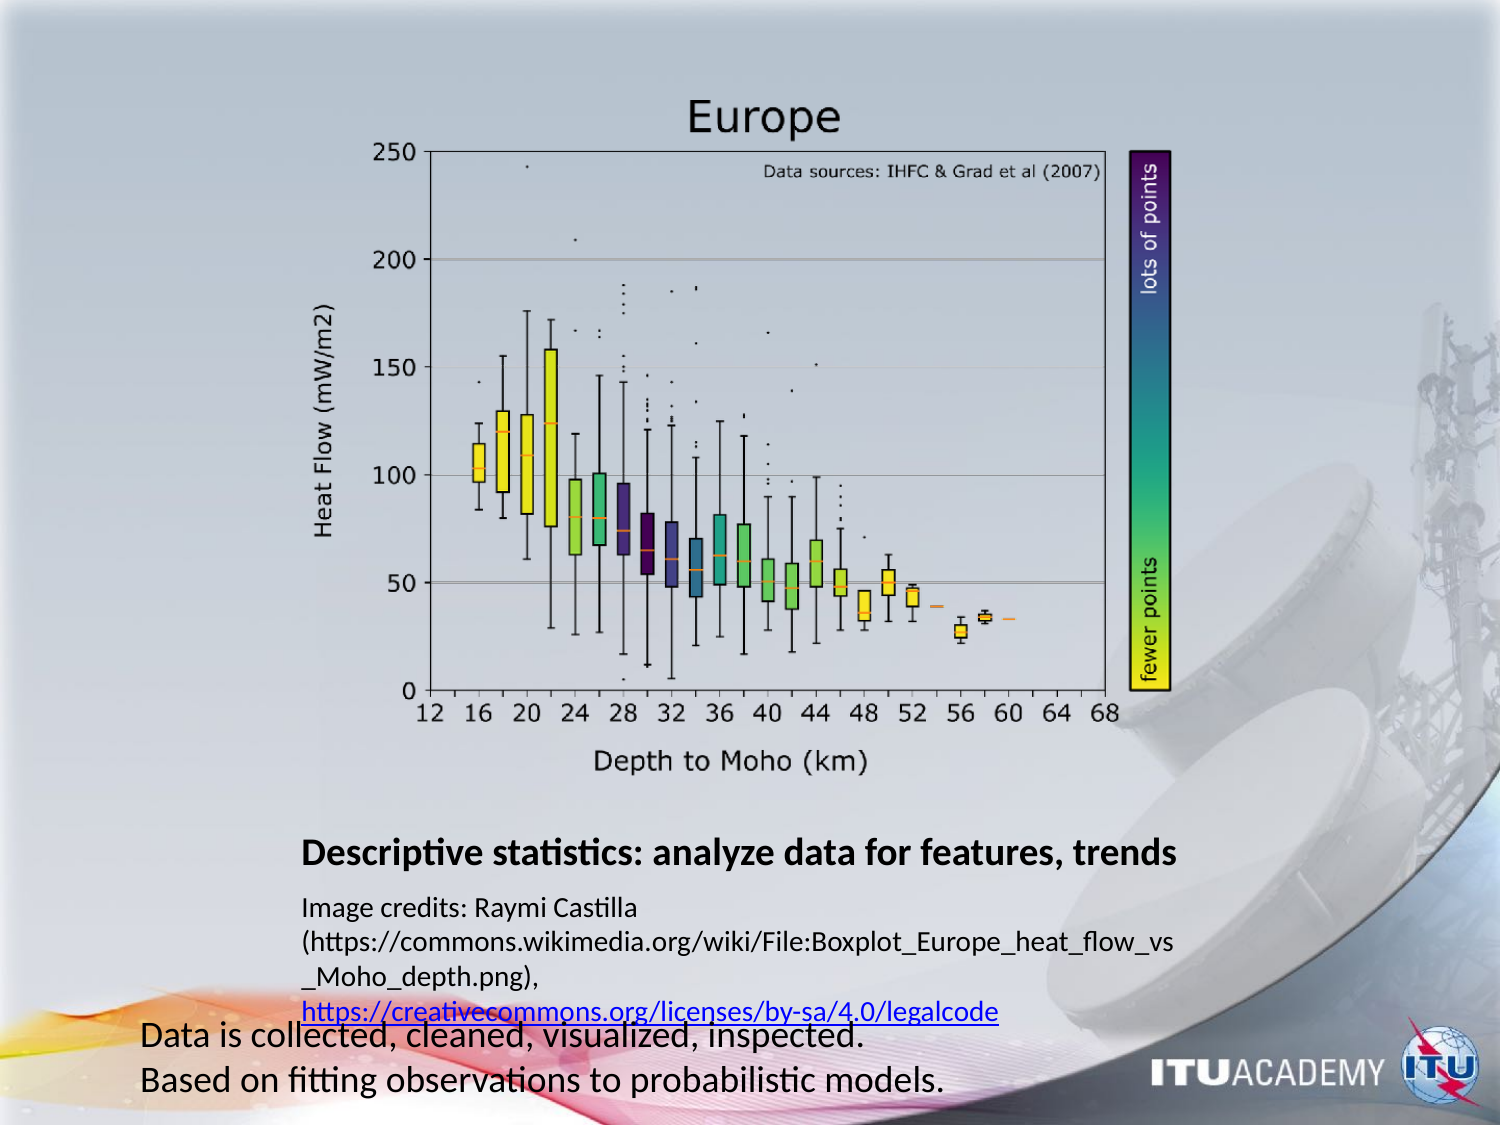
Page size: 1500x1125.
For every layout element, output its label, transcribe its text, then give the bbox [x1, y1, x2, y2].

text_box Data is collected, cleaned, visualized, inspected. Based on fitting observations to probabilistic models. [132, 1002, 954, 1108]
title Descriptive statistics: analyze data for features, trends [293, 786, 1195, 879]
picture [0, 0, 1500, 1125]
list Image credits: Raymi Castilla (https://commons.wikimedia.org/wiki/File:Boxplot_Europe_heat_flow_vs_Moho_depth.png), https://creativecommons.org/licenses/by-sa/4.0/legalcode [293, 879, 1195, 1013]
